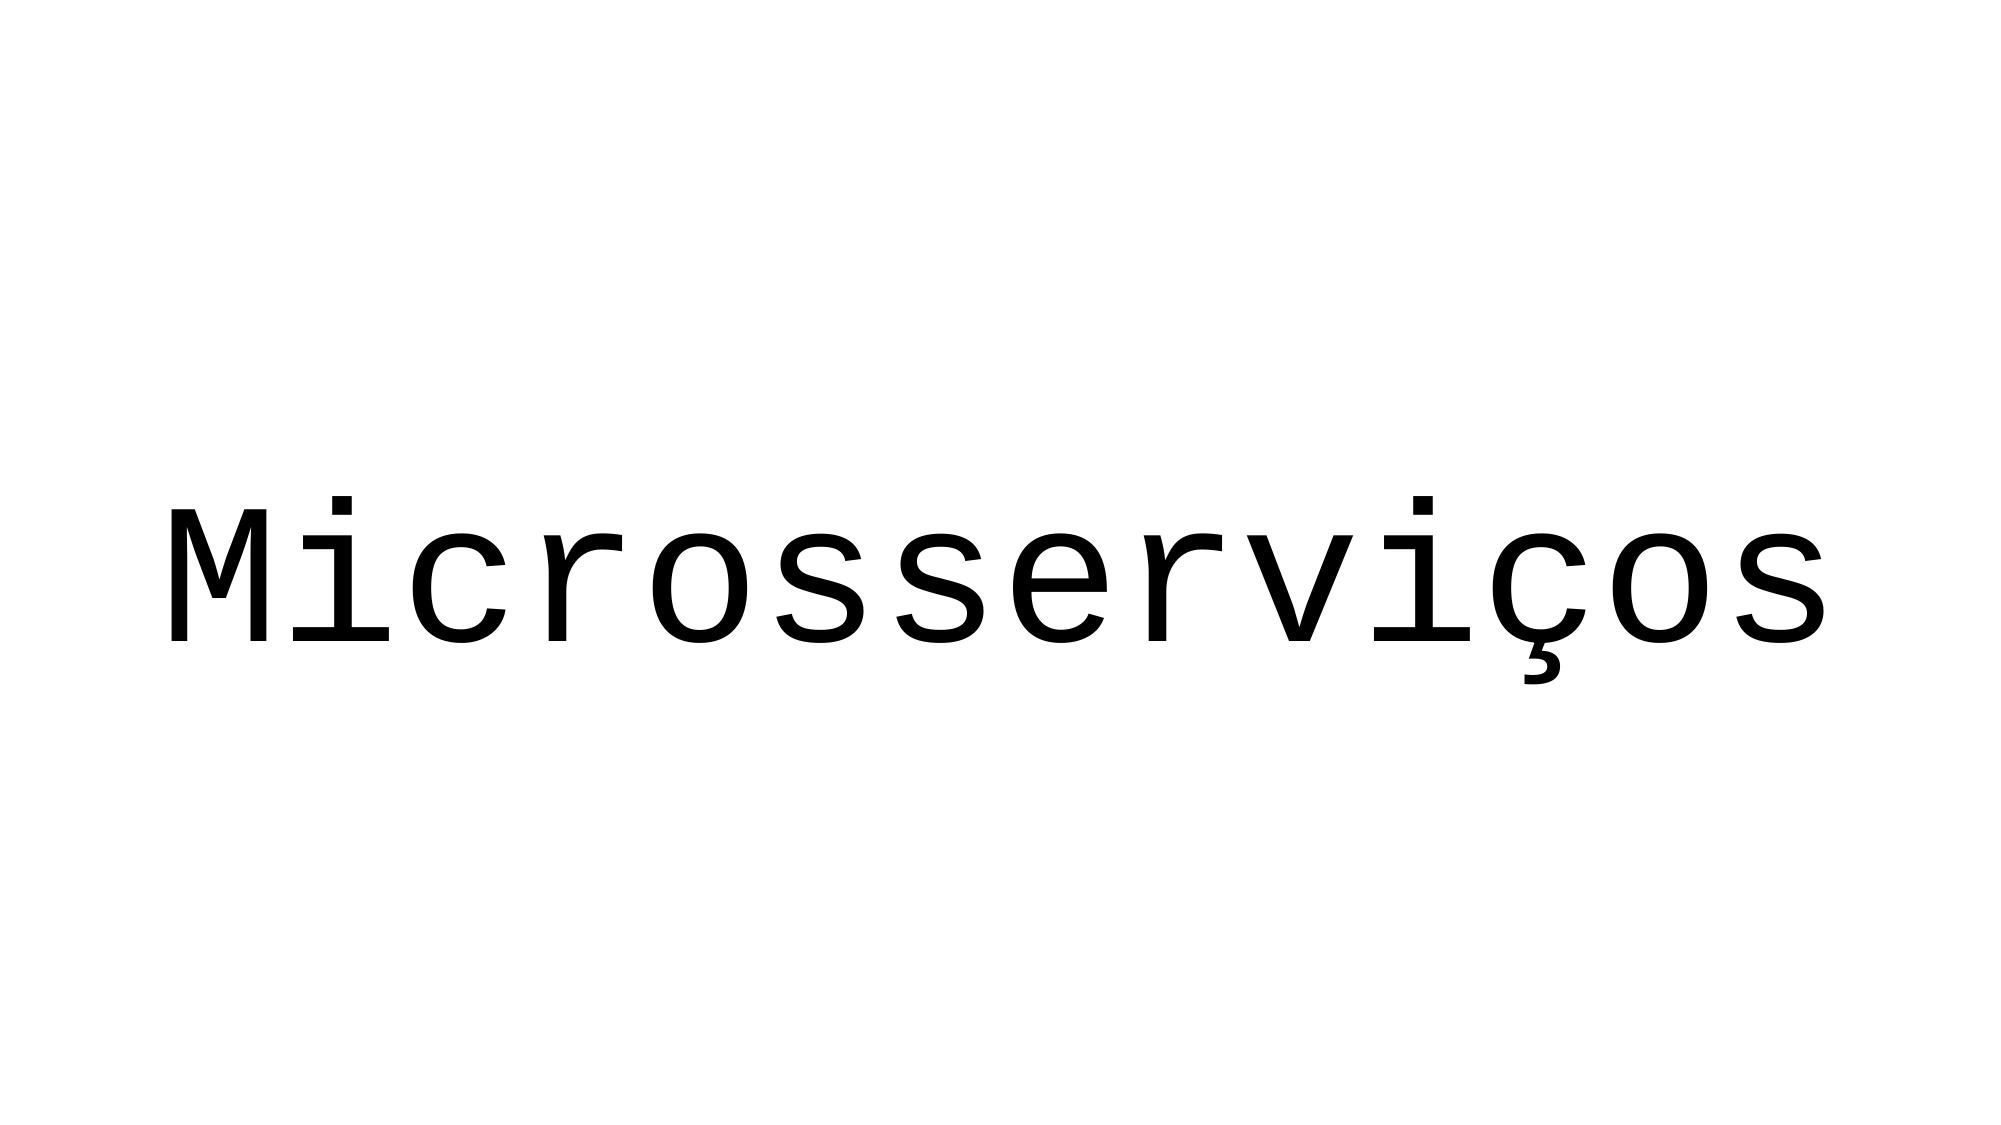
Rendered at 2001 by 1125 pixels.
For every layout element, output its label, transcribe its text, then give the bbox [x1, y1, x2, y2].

text_box Microsserviços [145, 433, 1855, 689]
